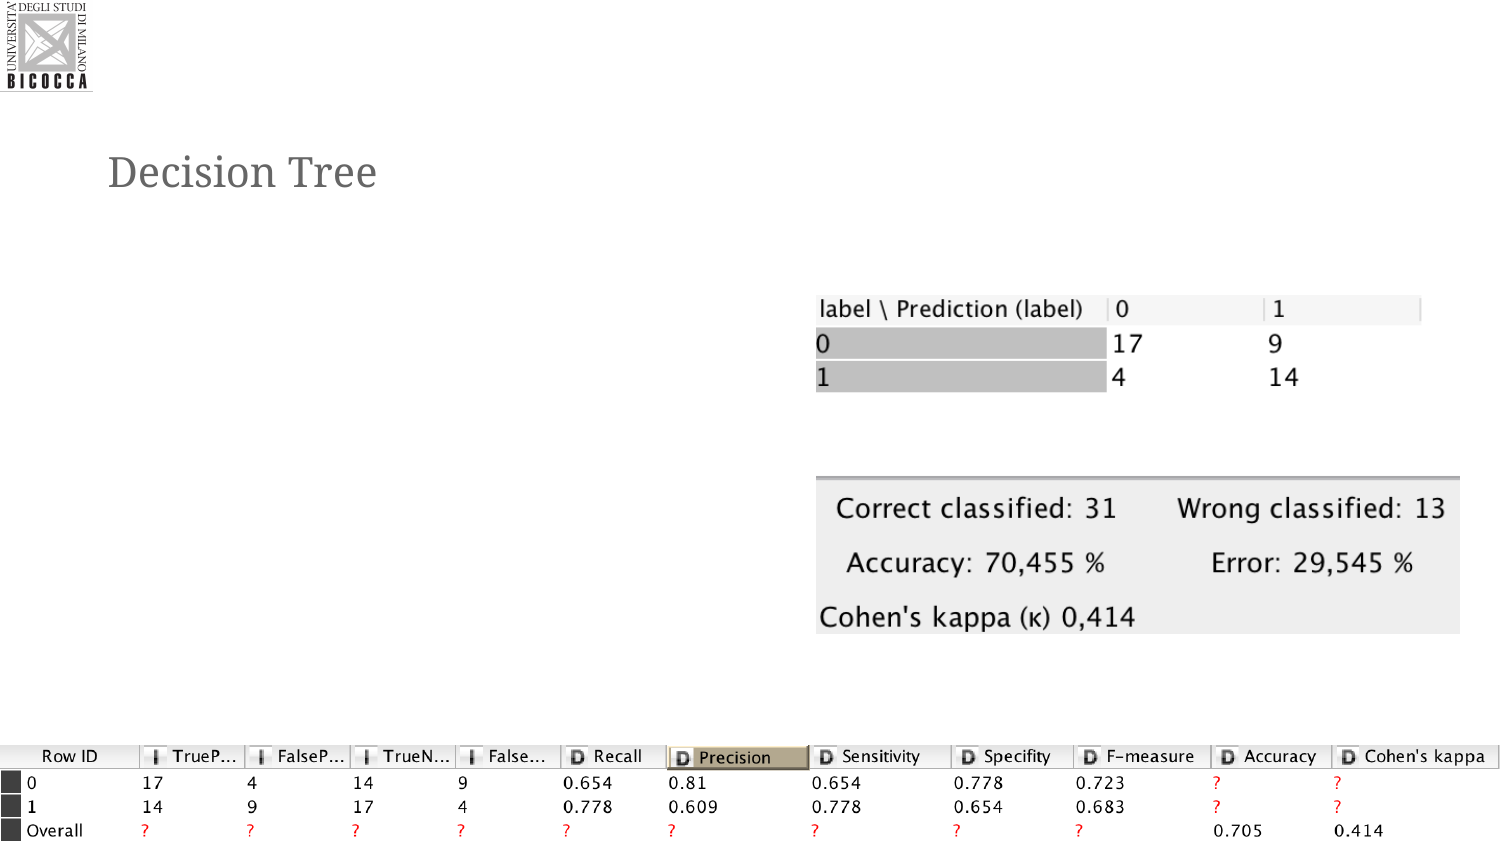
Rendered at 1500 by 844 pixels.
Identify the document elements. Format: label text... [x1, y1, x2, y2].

text_box Decision Tree [92, 123, 715, 711]
picture [0, 745, 1500, 844]
picture [815, 295, 1461, 634]
picture [0, 0, 93, 92]
